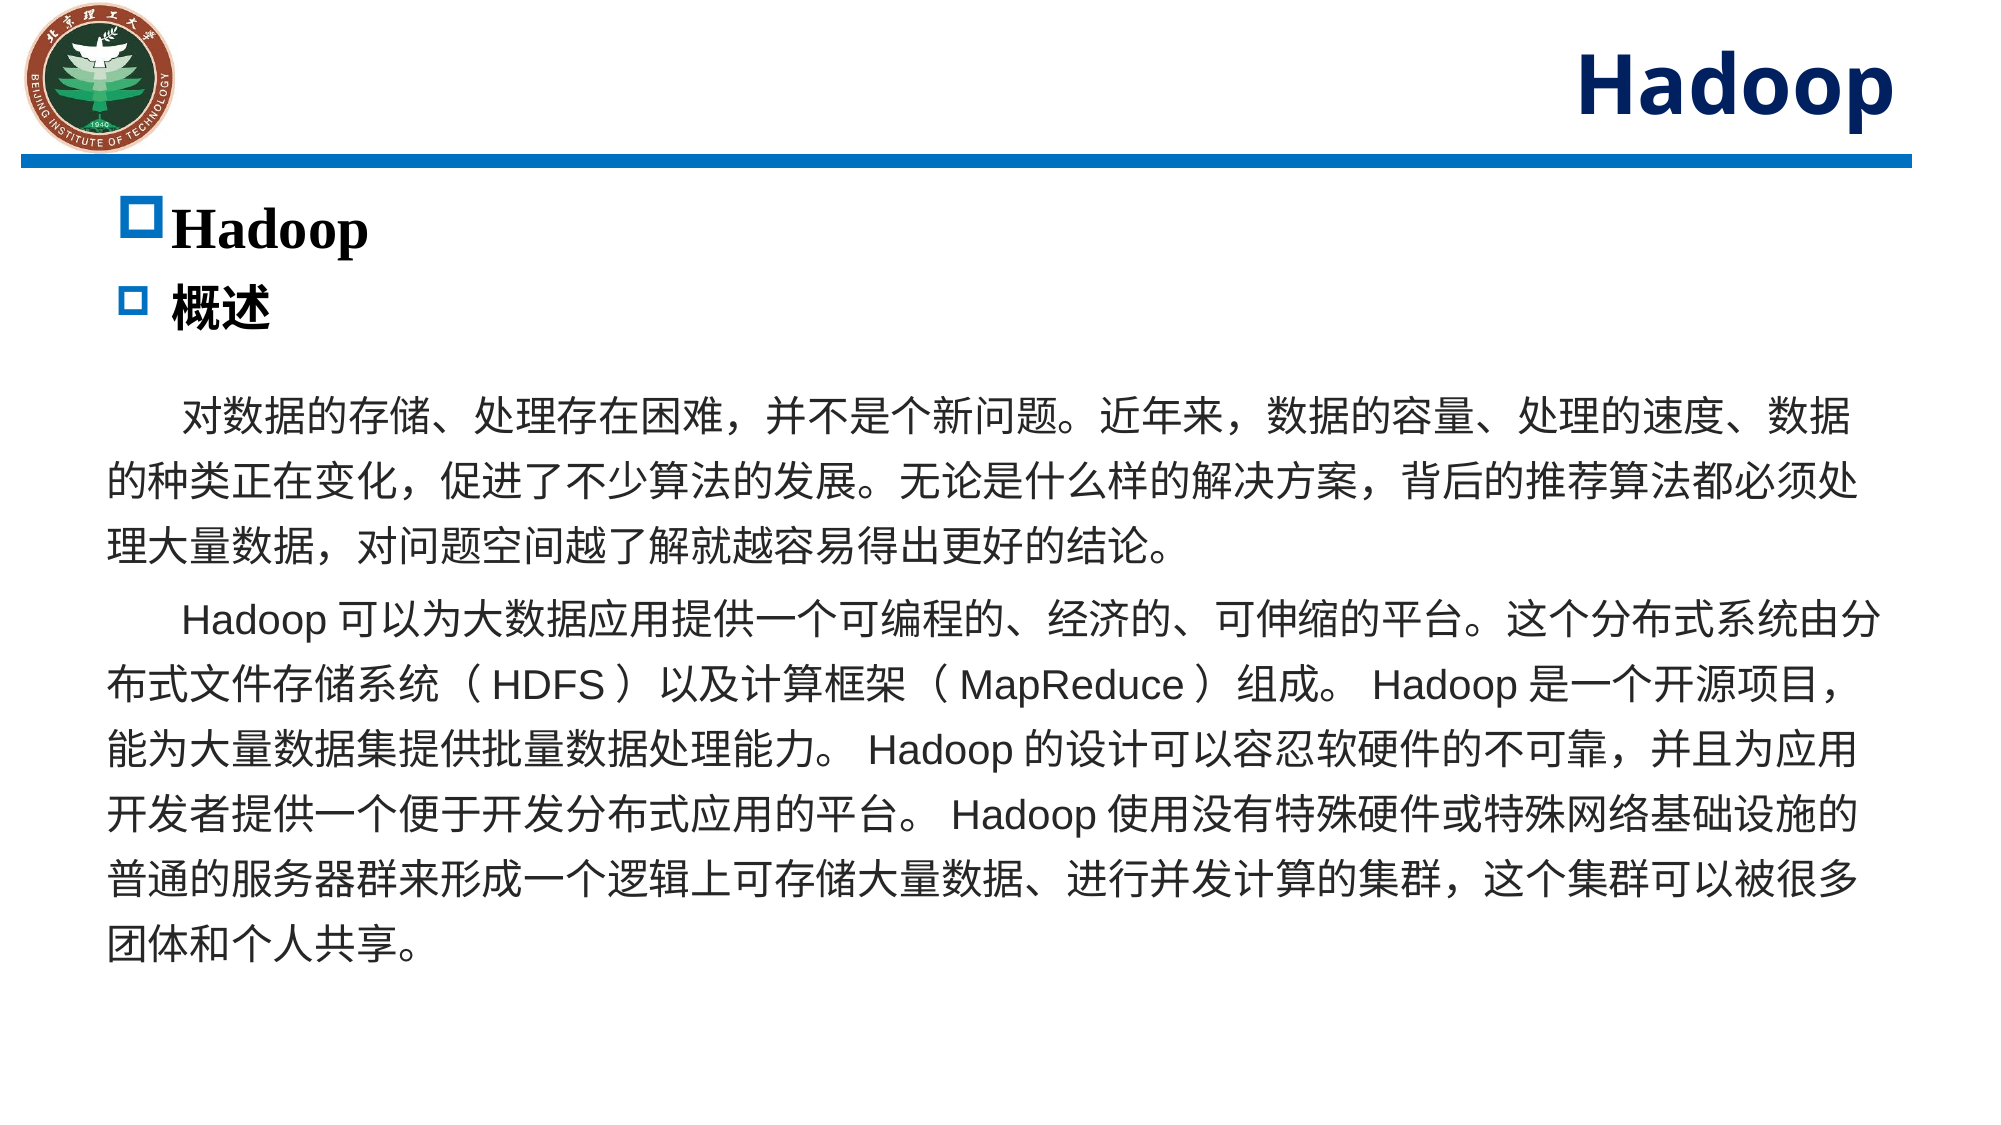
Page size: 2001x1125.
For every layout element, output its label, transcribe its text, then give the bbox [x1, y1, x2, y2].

text_box Hadoop [962, 51, 1912, 139]
text_box 概述 [100, 268, 287, 344]
text_box 对数据的存储、处理存在困难，并不是个新问题。近年来，数据的容量、处理的速度、数据的种类正在变化，促进了不少算法的发展。无论是什么样的解决方案，背后的推荐算法都必须处理大量数据，对问题空间越了解就越容易得出更好的结论。 Hadoop可以为大数据应用提供一个可编程的、经济的、可伸缩的平台。这个分布式系统由分布式文件存储系统（HDFS）以及计算框架（MapReduce）组成。Hadoop是一个开源项目，能为大量数据集提供批量数据处理能力。Hadoop的设计可以容忍软硬件的不可靠，并且为应用开发者提供一个便于开发分布式应用的平台。Hadoop使用没有特殊硬件或特殊网络基础设施的普通的服务器群来形成一个逻辑上可存储大量数据、进行并发计算的集群，这个集群可以被很多团体和个人共享。 [85, 364, 1912, 1125]
text_box [21, 154, 1912, 168]
text_box Hadoop [100, 182, 385, 268]
picture [21, 0, 178, 156]
